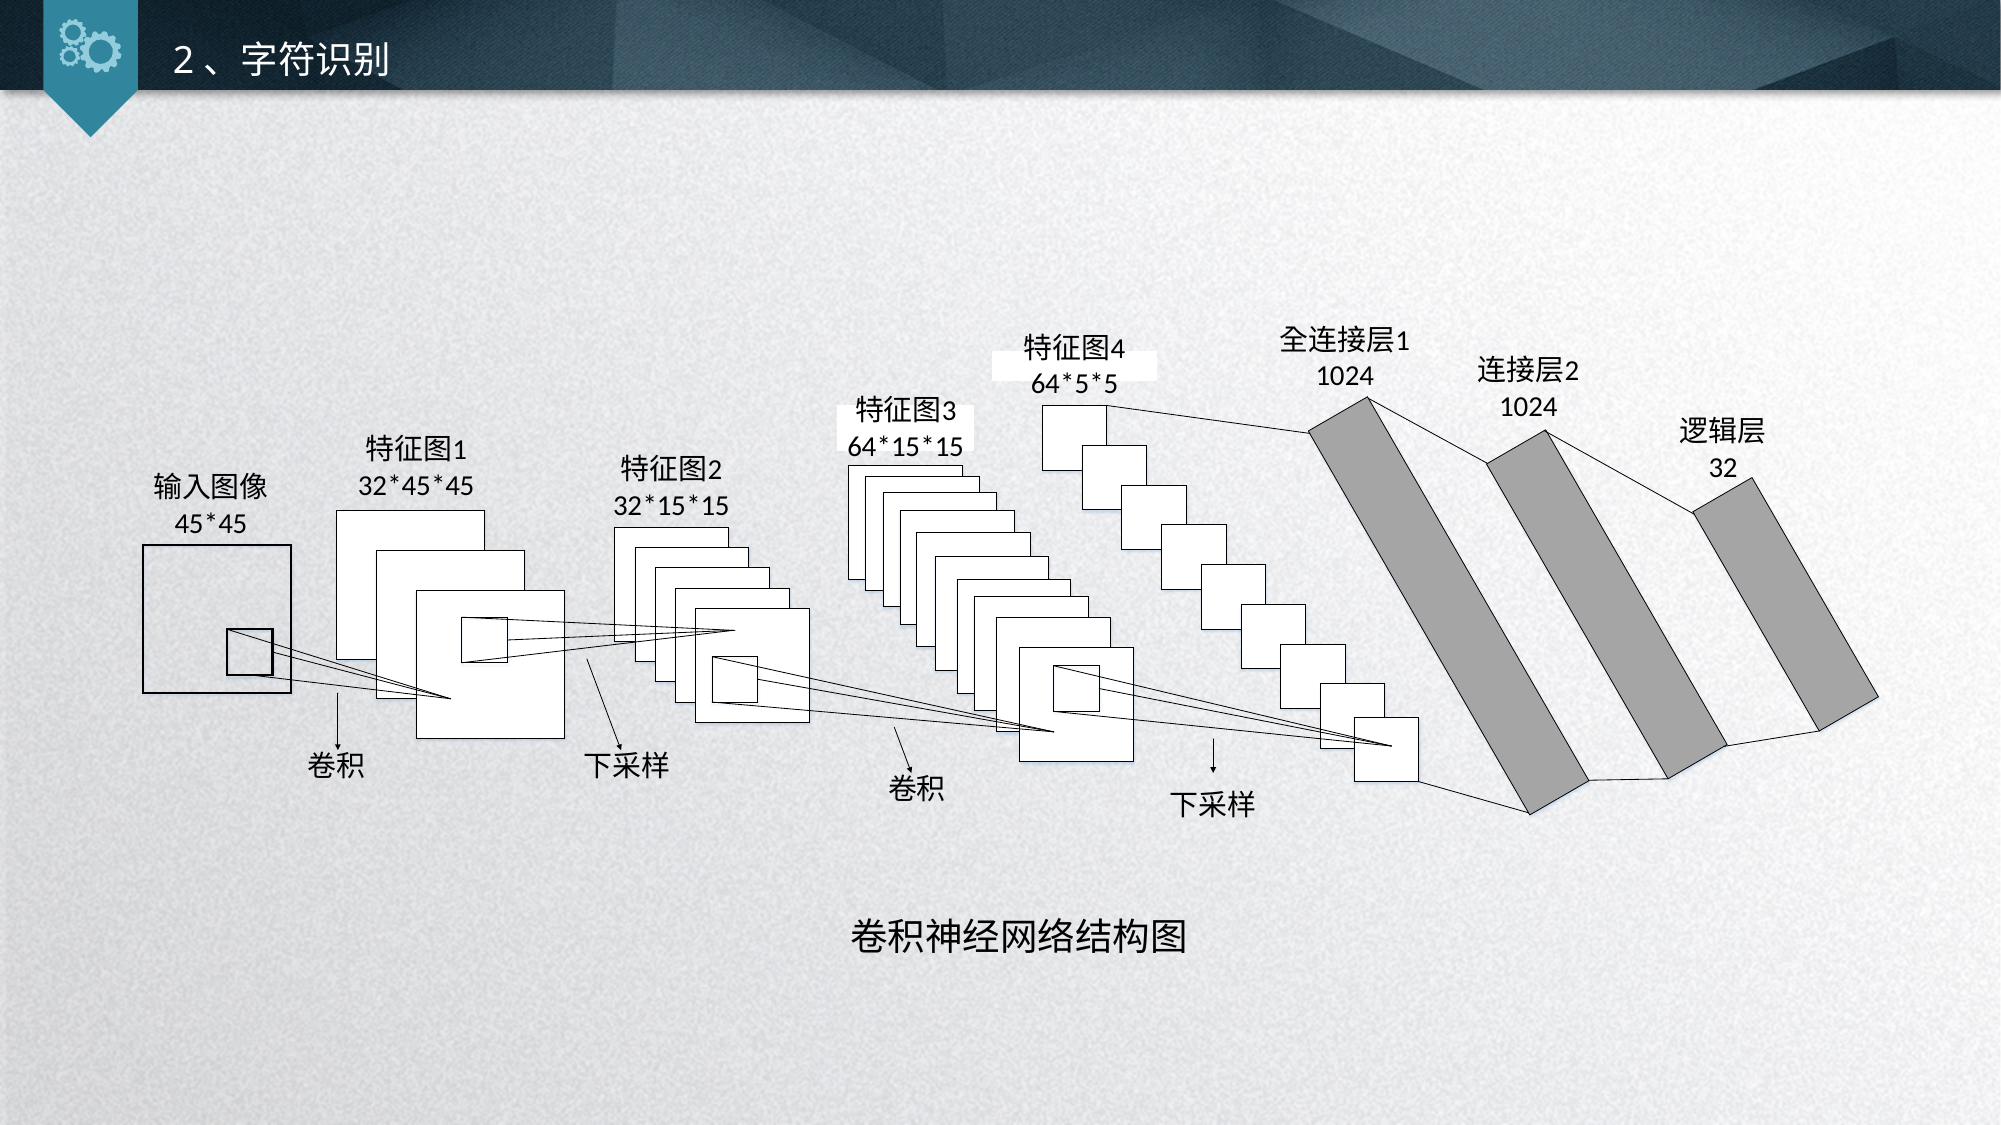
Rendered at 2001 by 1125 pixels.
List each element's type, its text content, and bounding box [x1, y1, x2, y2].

text_box 卷积神经网络结构图 [835, 905, 1203, 965]
picture [0, 92, 2001, 1125]
text_box [0, 0, 41, 92]
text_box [43, 0, 139, 138]
text_box [140, 0, 2001, 92]
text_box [59, 18, 123, 74]
text_box 2、字符识别 [161, 30, 469, 88]
